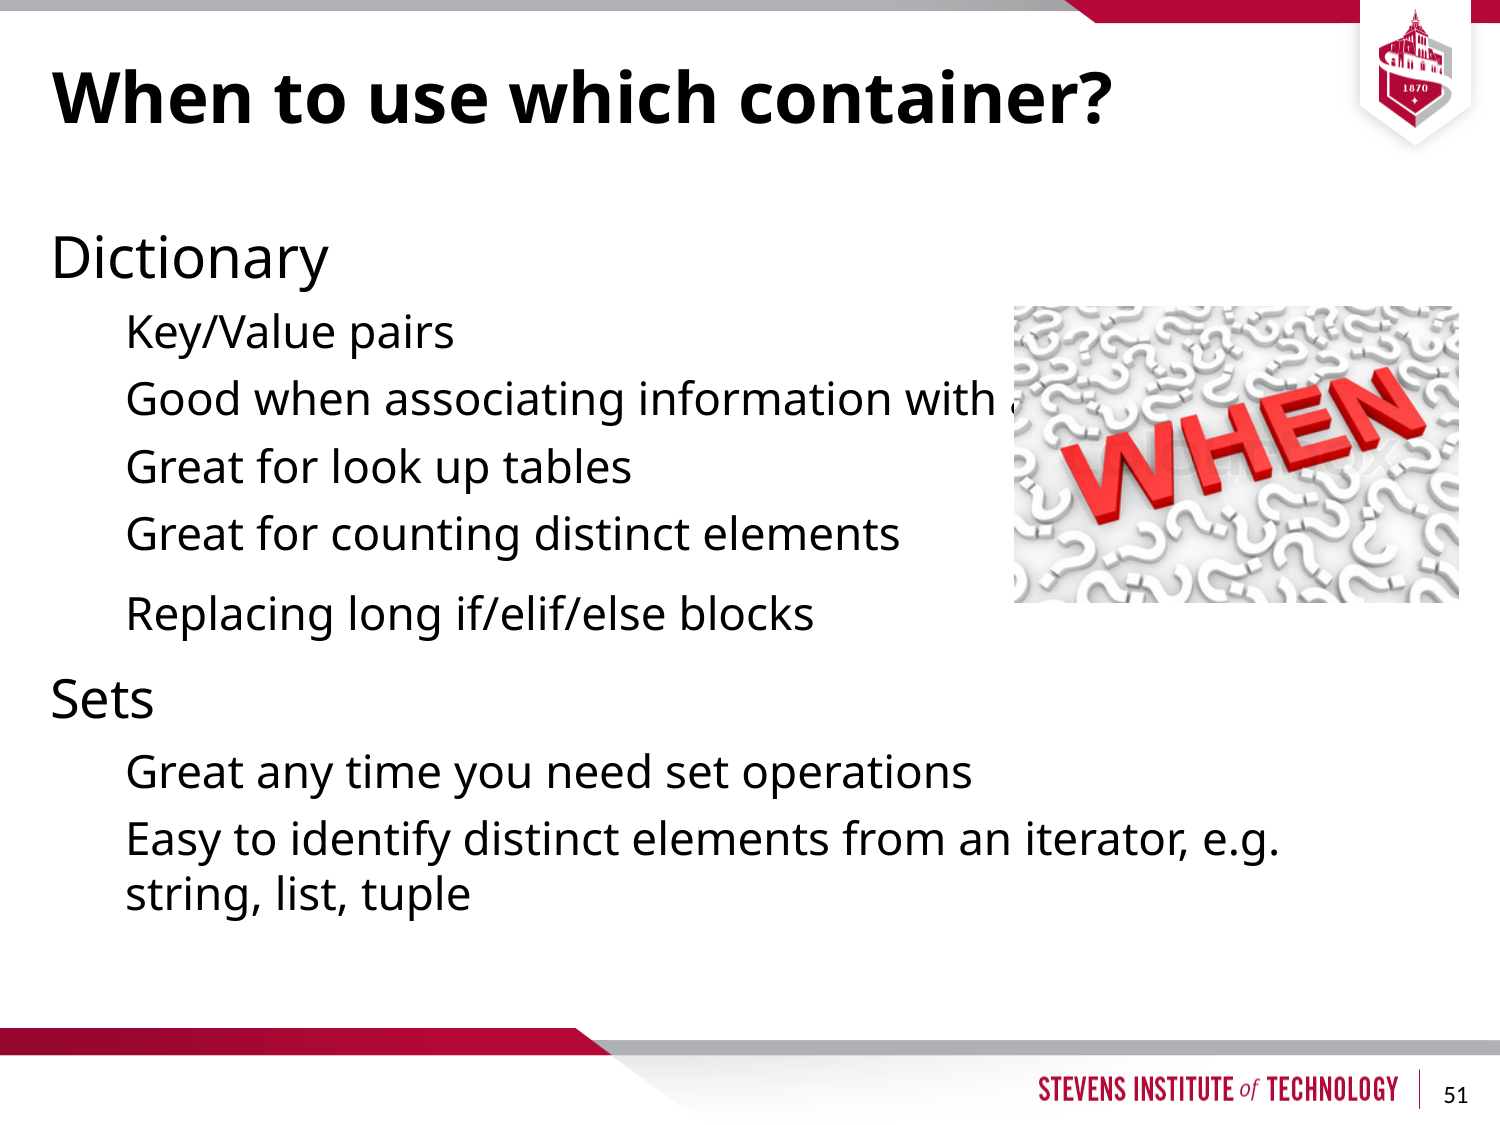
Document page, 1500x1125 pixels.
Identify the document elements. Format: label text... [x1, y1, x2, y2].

list Dictionary Key/Value pairs Good when associating information with a key Great for look up tables Great for counting distinct elements Replacing long if/elif/else blocks Sets Great any time you need set operations Easy to identify distinct elements from an iterator, e.g. string, list, tuple [35, 212, 1423, 953]
title When to use which container? [37, 45, 1338, 150]
picture [0, 0, 1500, 160]
picture [0, 1028, 1500, 1125]
picture [1014, 306, 1460, 603]
slide_number 51 [1428, 1071, 1490, 1108]
